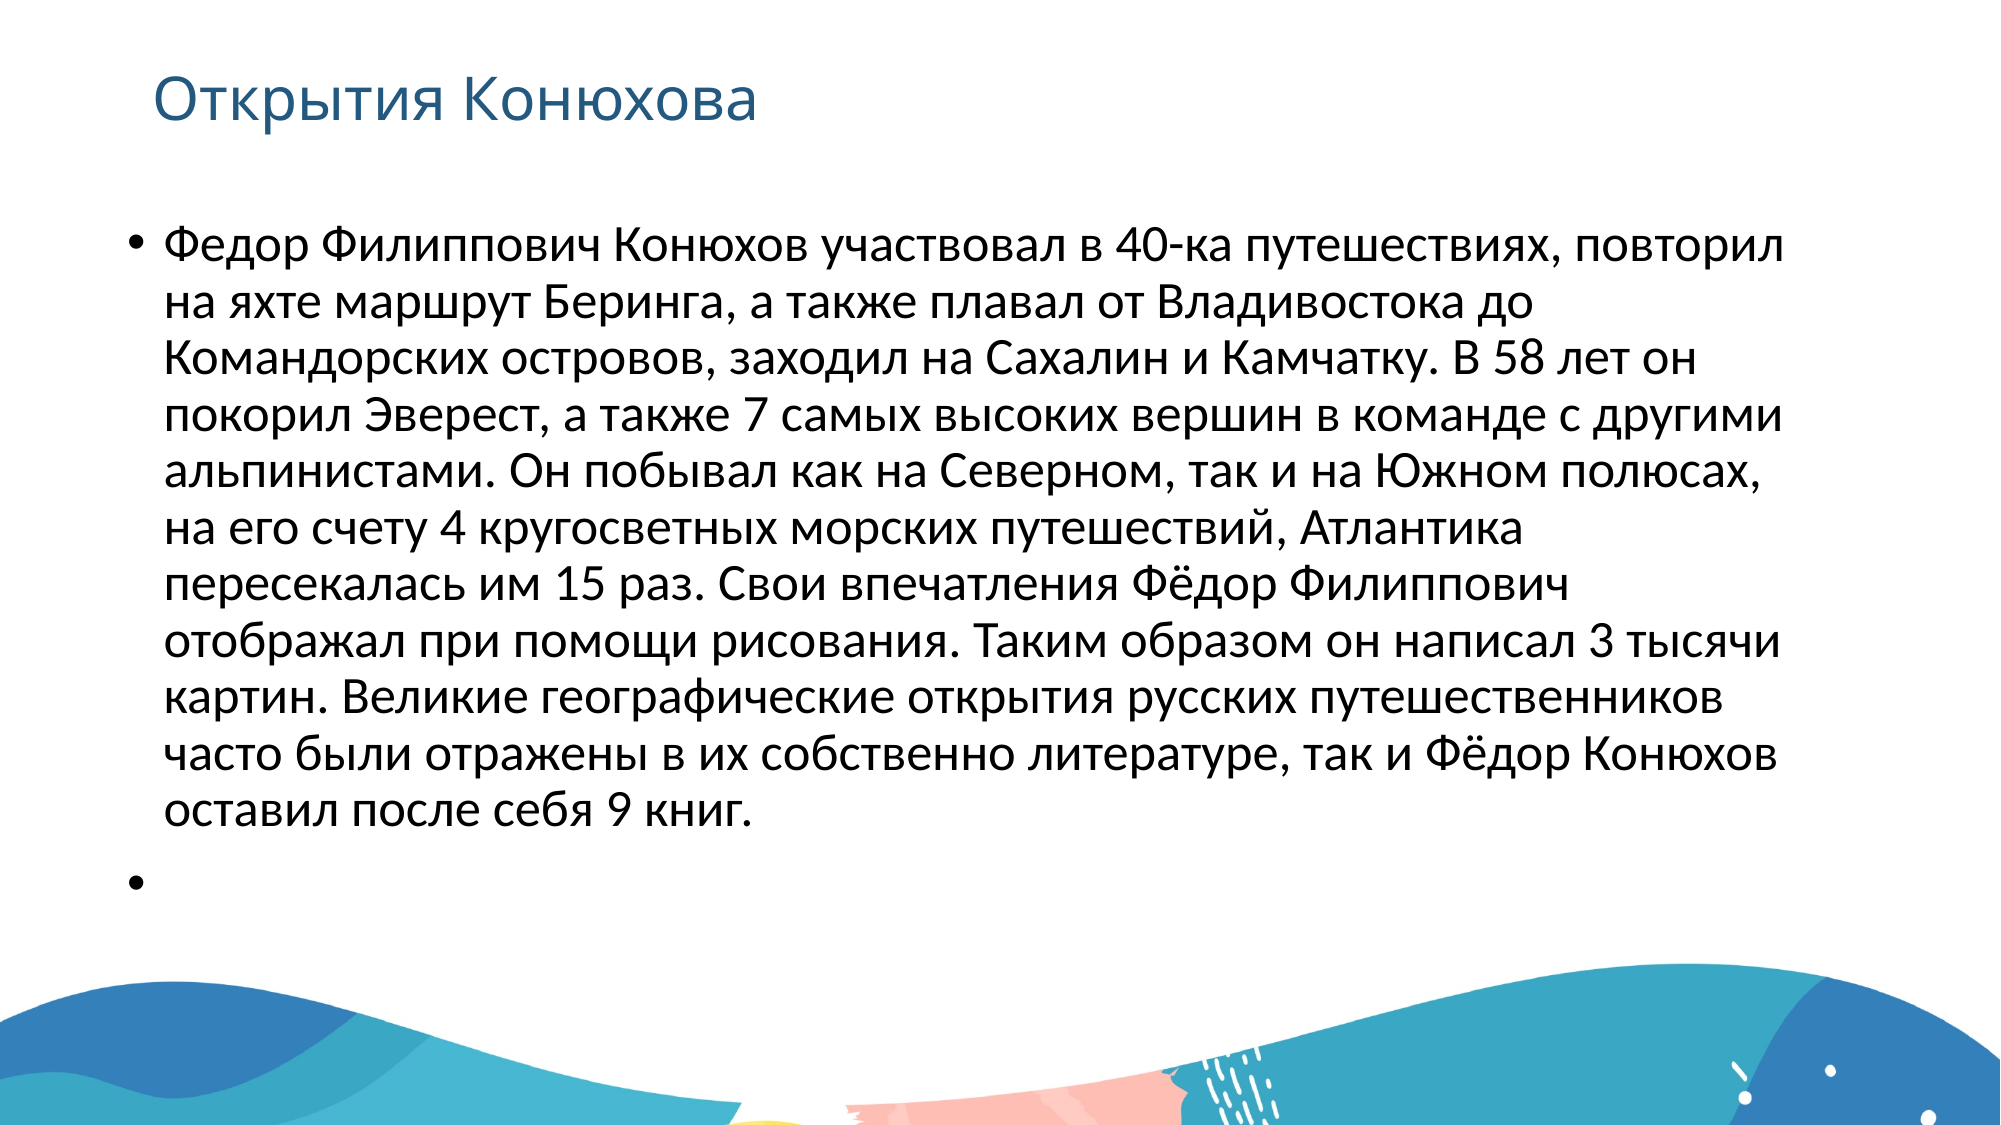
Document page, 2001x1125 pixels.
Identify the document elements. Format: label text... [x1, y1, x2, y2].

picture [0, 1, 2000, 1125]
title Открытия Конюхова [137, 59, 1863, 141]
list Федор Филиппович Конюхов участвовал в 40-ка путешествиях, повторил на яхте маршрут Беринга, а также плавал от Владивостока до Командорских островов, заходил на Сахалин и Камчатку. В 58 лет он покорил Эверест, а также 7 самых высоких вершин в команде с другими альпинистами. Он побывал как на Северном, так и на Южном полюсах, на его счету 4 кругосветных морских путешествий, Атлантика пересекалась им 15 раз. Свои впечатления Фёдор Филиппович отображал при помощи рисования. Таким образом он написал 3 тысячи картин. Великие географические открытия русских путешественников часто были отражены в их собственно литературе, так и Фёдор Конюхов оставил после себя 9 книг. [112, 208, 1837, 923]
